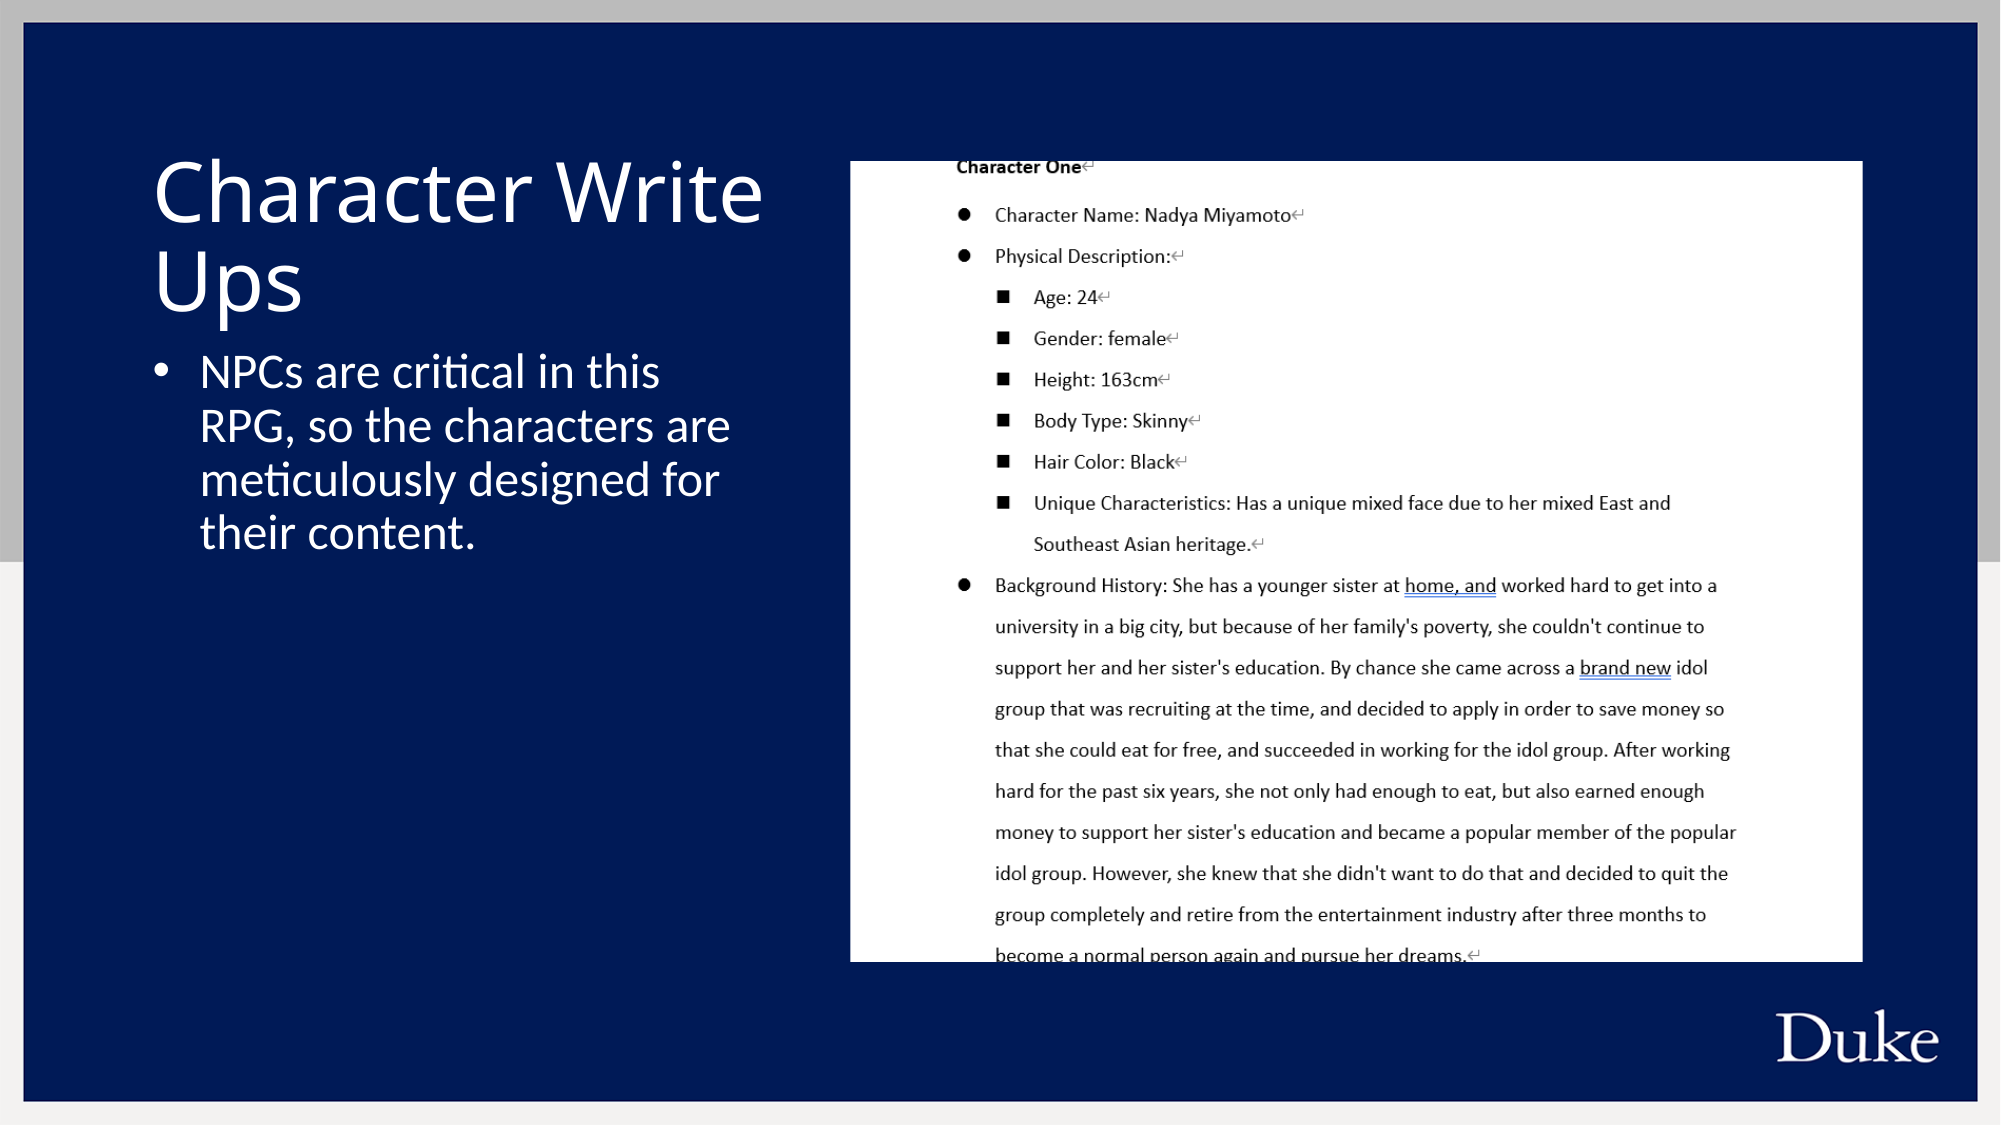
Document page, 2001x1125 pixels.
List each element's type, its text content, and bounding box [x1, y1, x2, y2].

list NPCs are critical in this RPG, so the characters are meticulously designed for their content. [137, 337, 783, 963]
title Character Write Ups [137, 75, 783, 337]
picture [0, 0, 2001, 1125]
